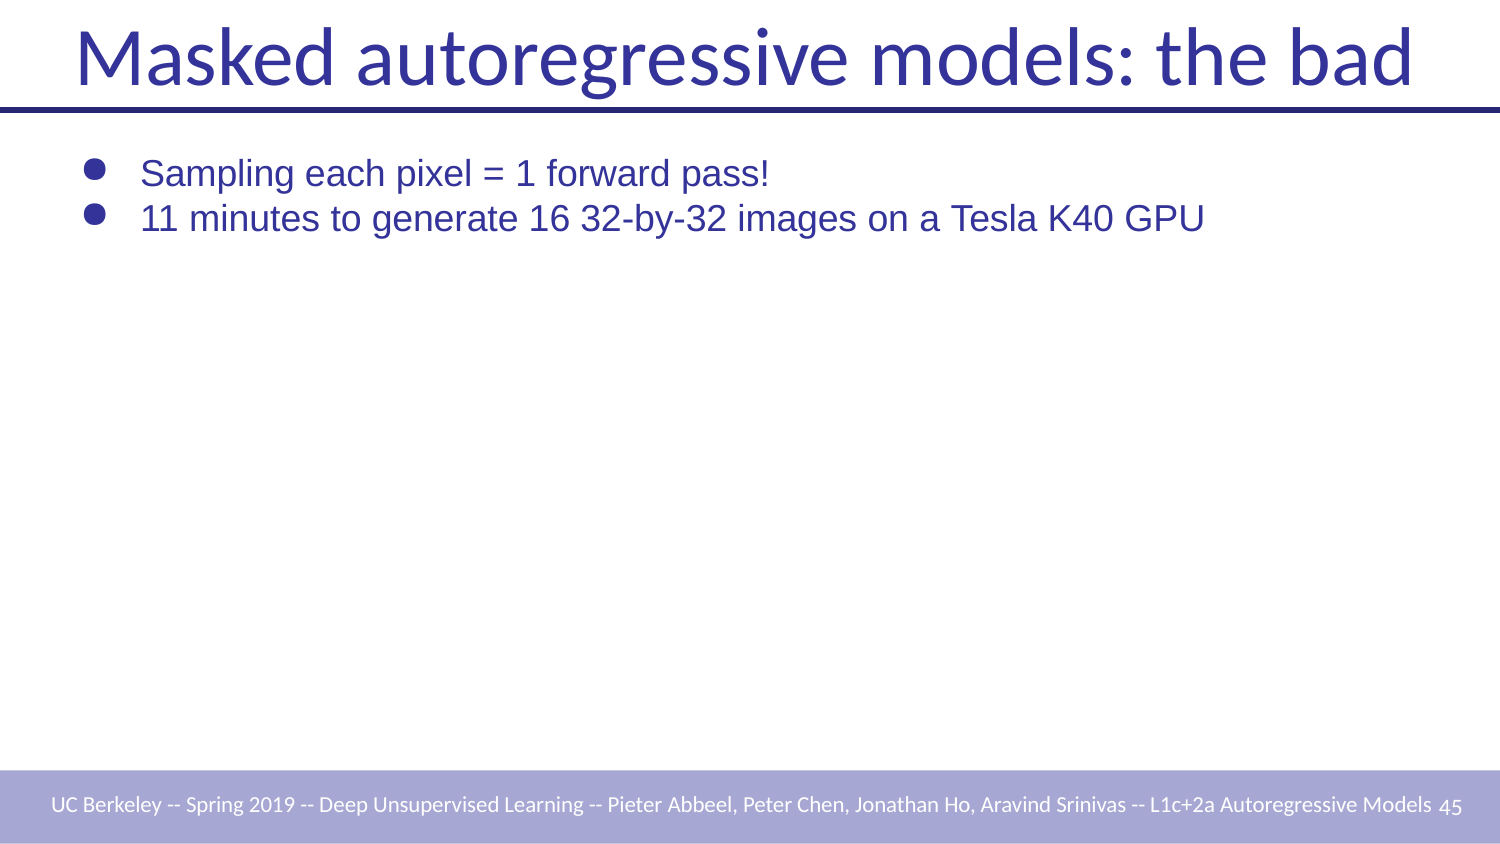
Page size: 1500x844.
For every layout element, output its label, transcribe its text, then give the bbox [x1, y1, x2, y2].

title Masked autoregressive models: the bad [72, 0, 1426, 143]
text_box Sampling each pixel = 1 forward pass! 11 minutes to generate 16 32-by-32 images on a Tesla K40 GPU [77, 146, 1221, 240]
slide_number UC Berkeley -- Spring 2019 -- Deep Unsupervised Learning -- Pieter Abbeel, Peter Chen, Jonathan Ho, Aravind Srinivas -- L1c+2a Autoregressive Models 45 [49, 795, 1486, 844]
